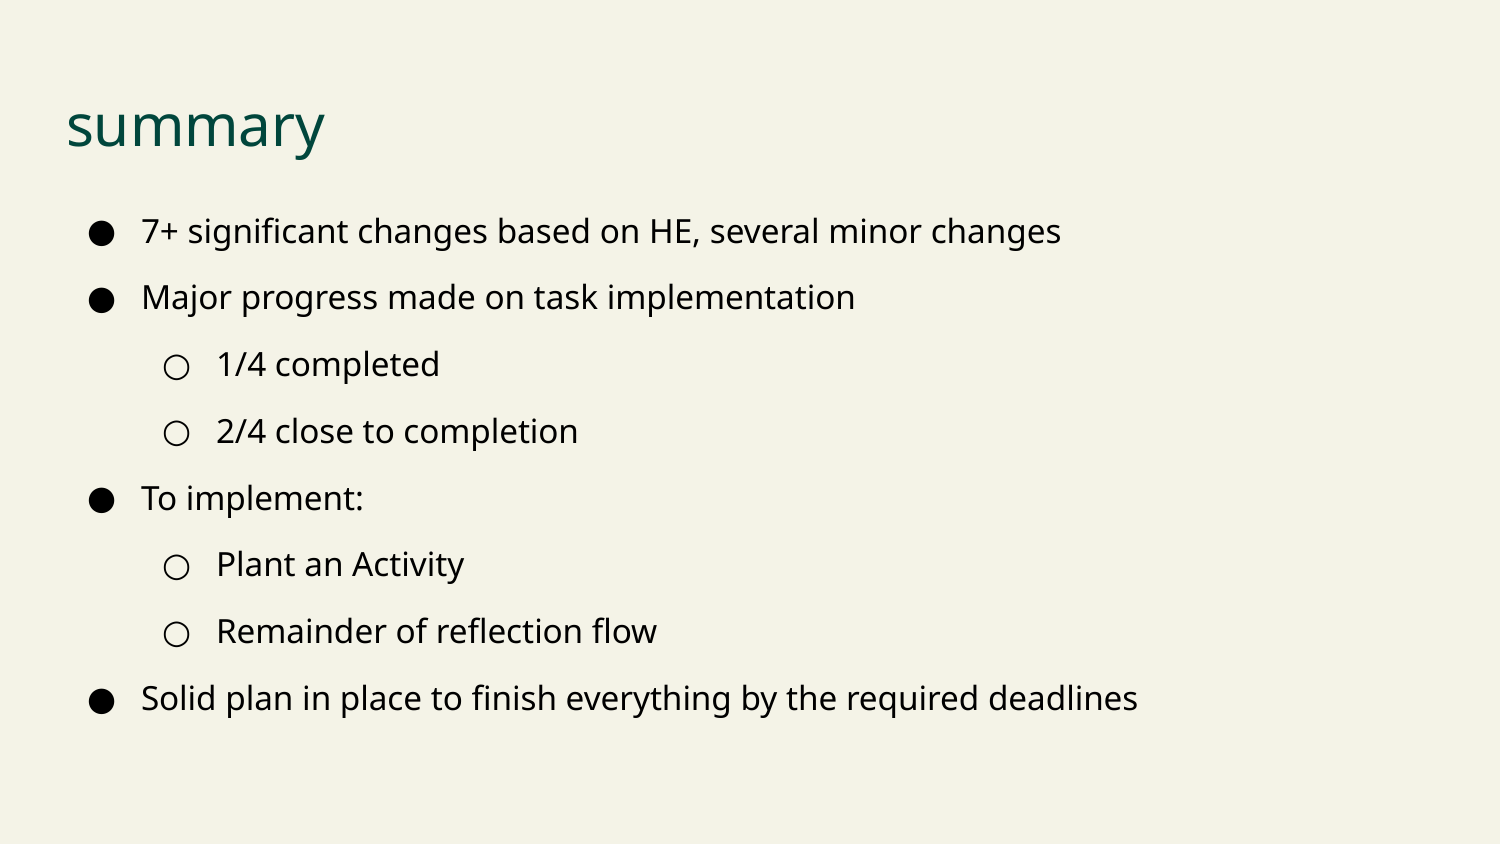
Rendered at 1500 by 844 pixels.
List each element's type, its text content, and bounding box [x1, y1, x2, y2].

list 7+ significant changes based on HE, several minor changes Major progress made on task implementation 1/4 completed 2/4 close to completion To implement: Plant an Activity Remainder of reflection flow Solid plan in place to finish everything by the required deadlines [51, 189, 1449, 415]
title summary [51, 72, 1449, 167]
